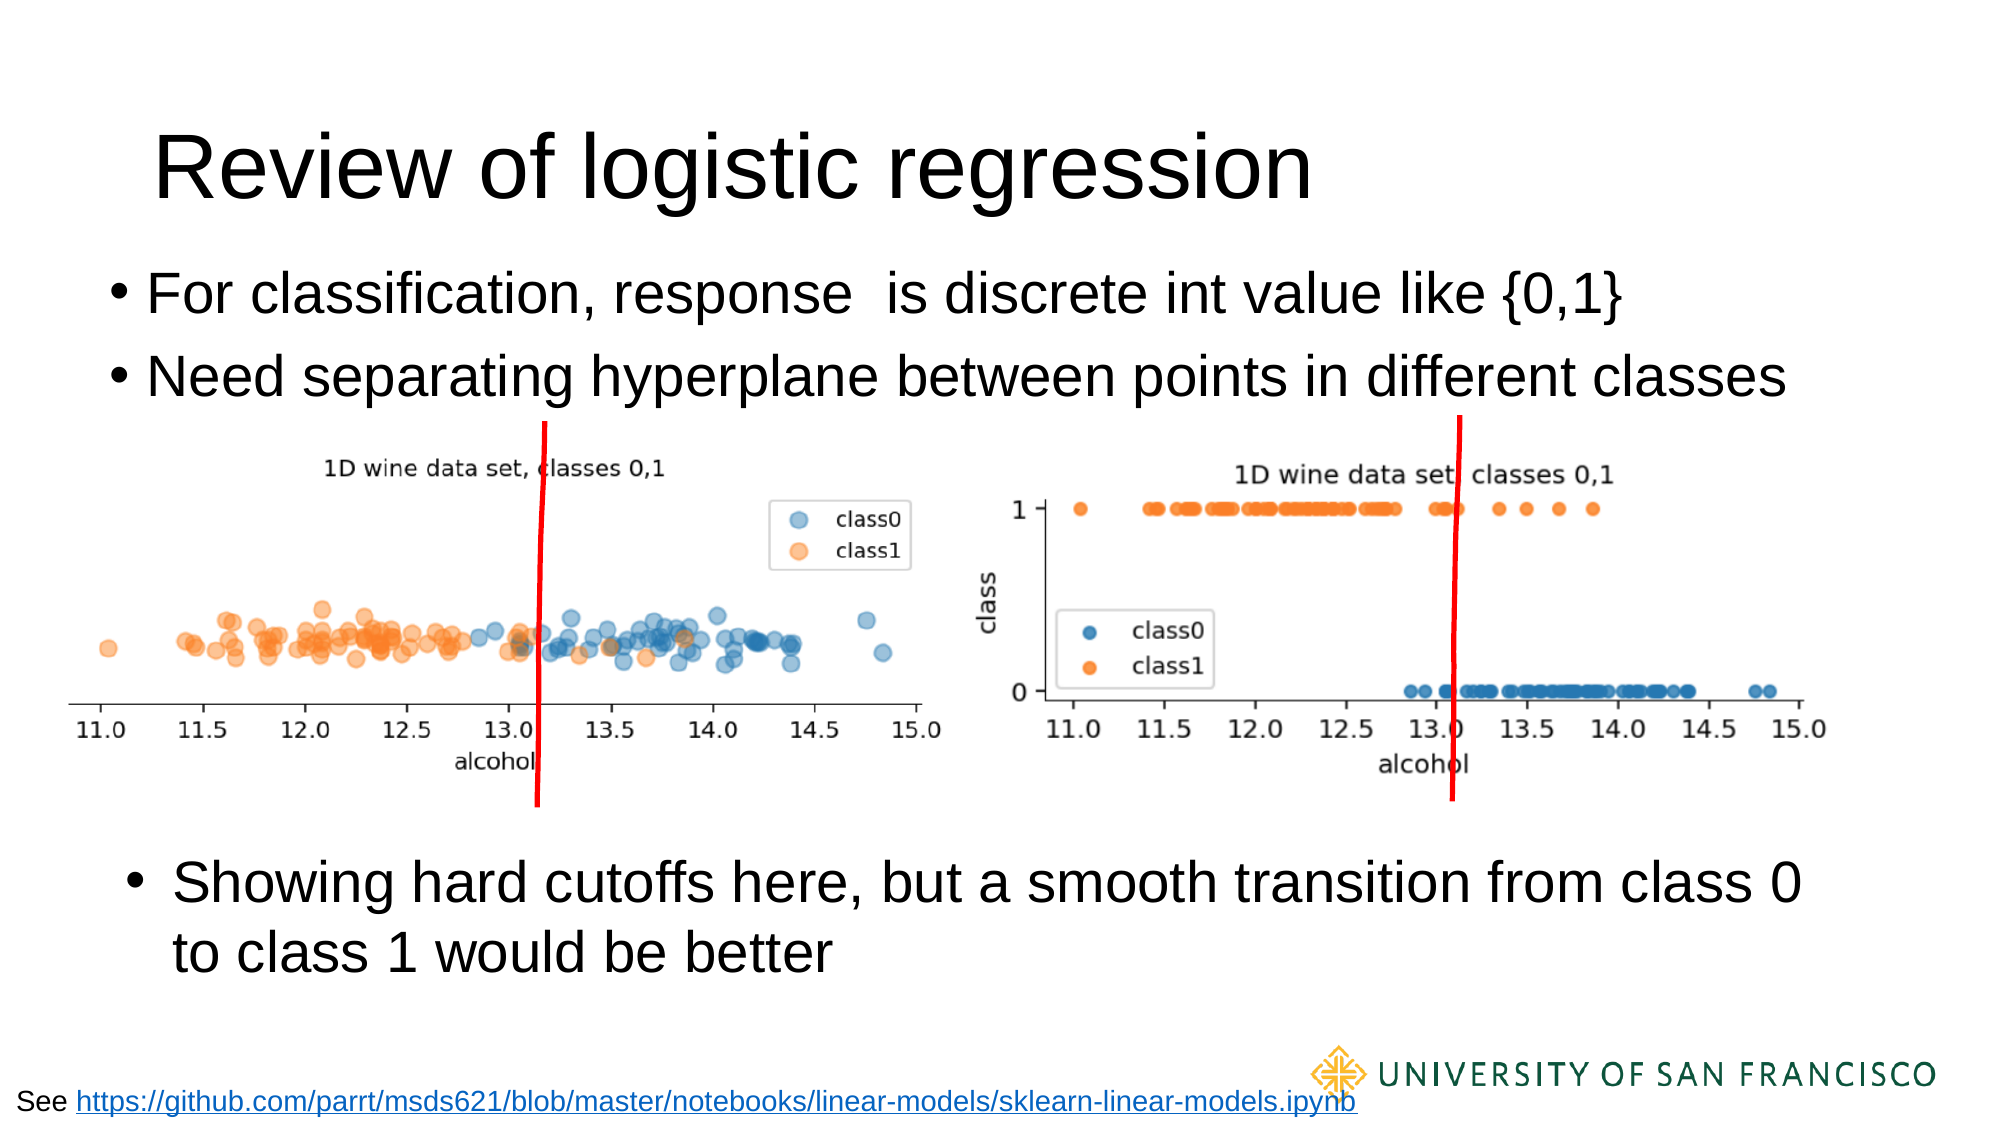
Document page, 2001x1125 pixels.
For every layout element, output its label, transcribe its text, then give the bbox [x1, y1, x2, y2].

text_box Showing hard cutoffs here, but a smooth transition from class 0 to class 1 would be better [110, 836, 1820, 992]
picture [57, 442, 958, 786]
picture [971, 452, 1843, 786]
title Review of logistic regression [137, 59, 1863, 278]
text_box See https://github.com/parrt/msds621/blob/master/notebooks/linear-models/sklearn-linear-models.ipynb [1, 1074, 1374, 1125]
